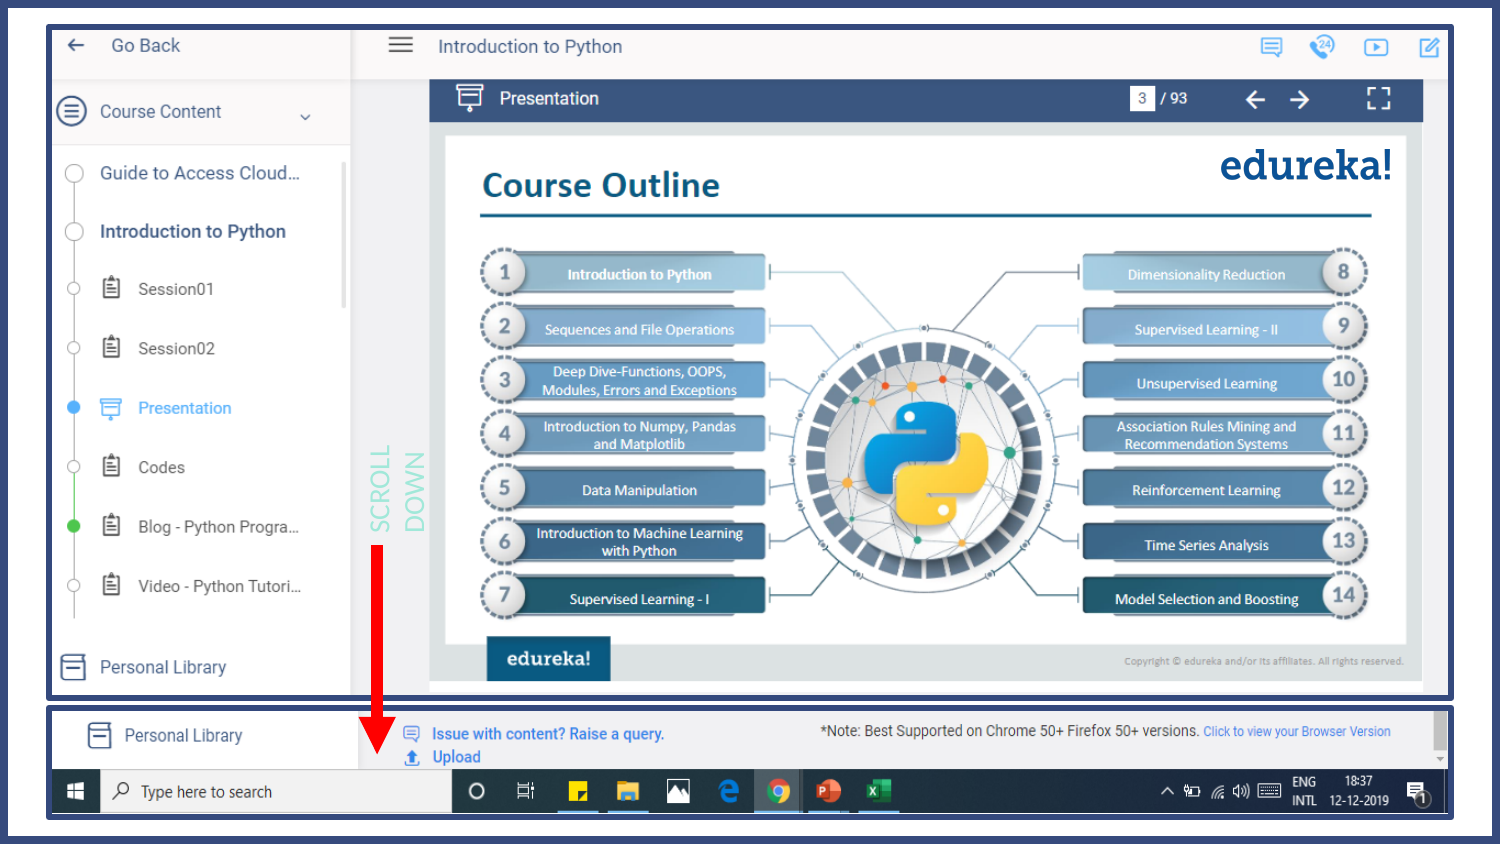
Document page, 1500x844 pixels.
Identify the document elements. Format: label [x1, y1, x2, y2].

picture [51, 710, 1449, 815]
text_box [0, 0, 1500, 844]
picture [51, 29, 1449, 695]
